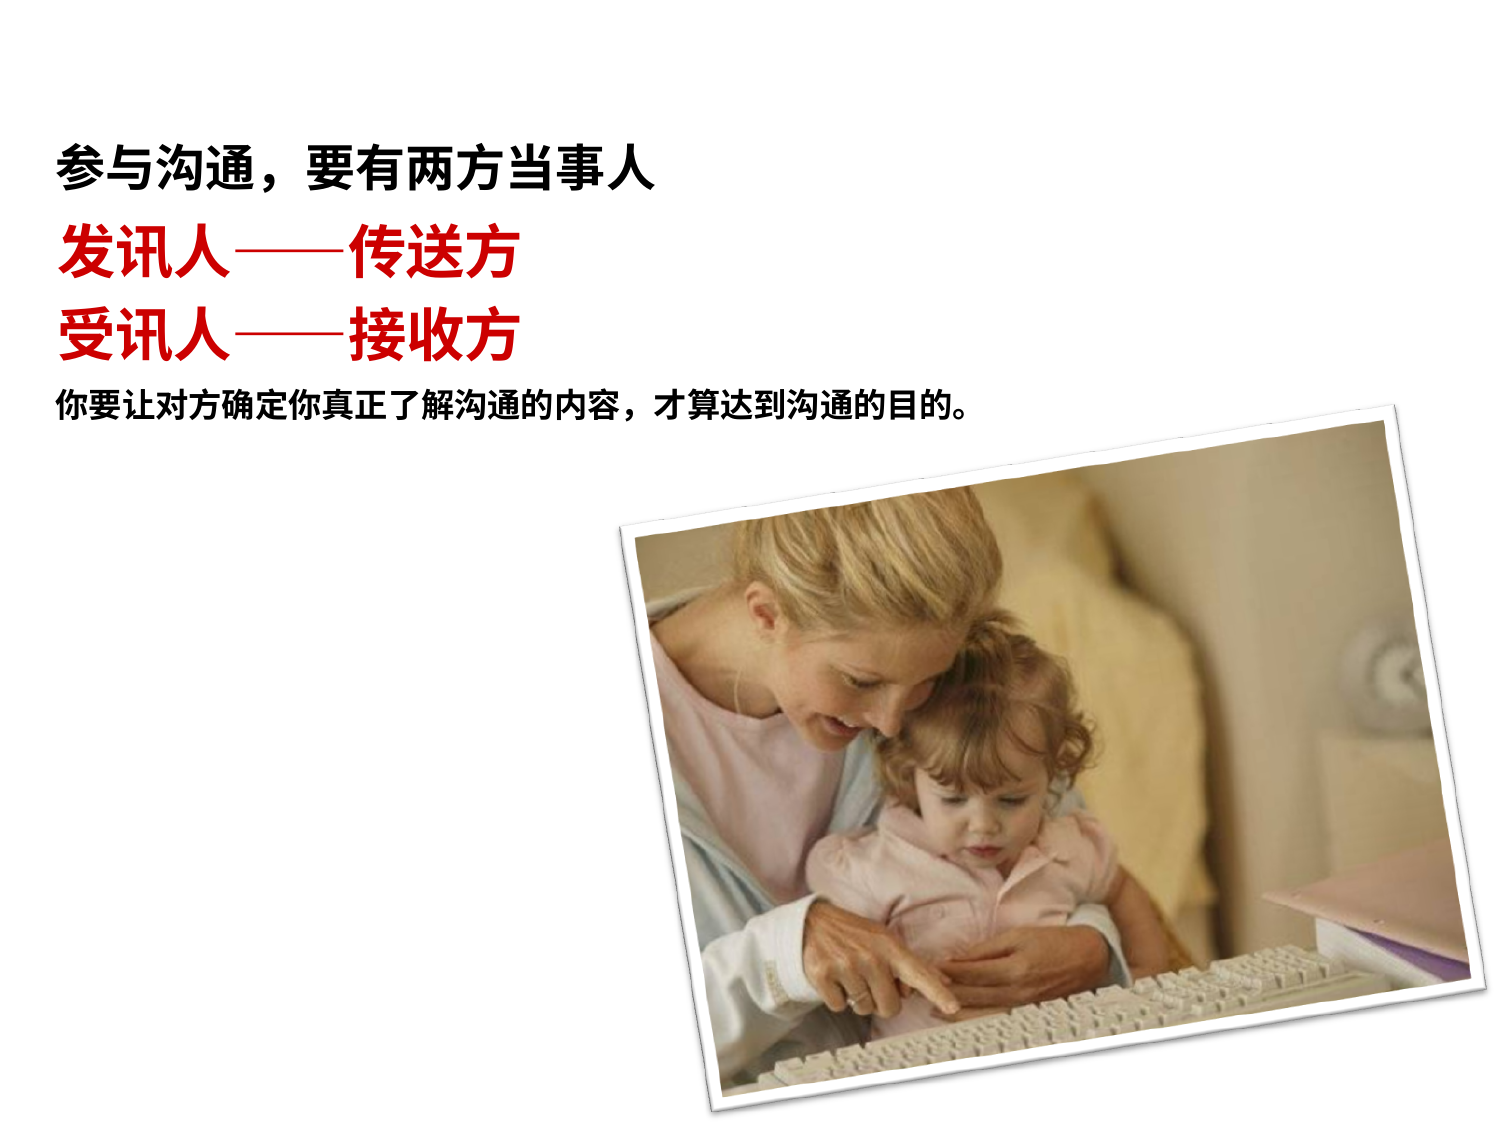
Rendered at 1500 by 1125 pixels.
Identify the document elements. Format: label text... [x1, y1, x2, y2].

picture [608, 395, 1497, 1125]
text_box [40, 207, 540, 376]
text_box 你要让对方确定你真正了解沟通的内容，才算达到沟通的目的。 [41, 377, 1235, 432]
text_box 参与沟通，要有两方当事人 [41, 113, 709, 220]
